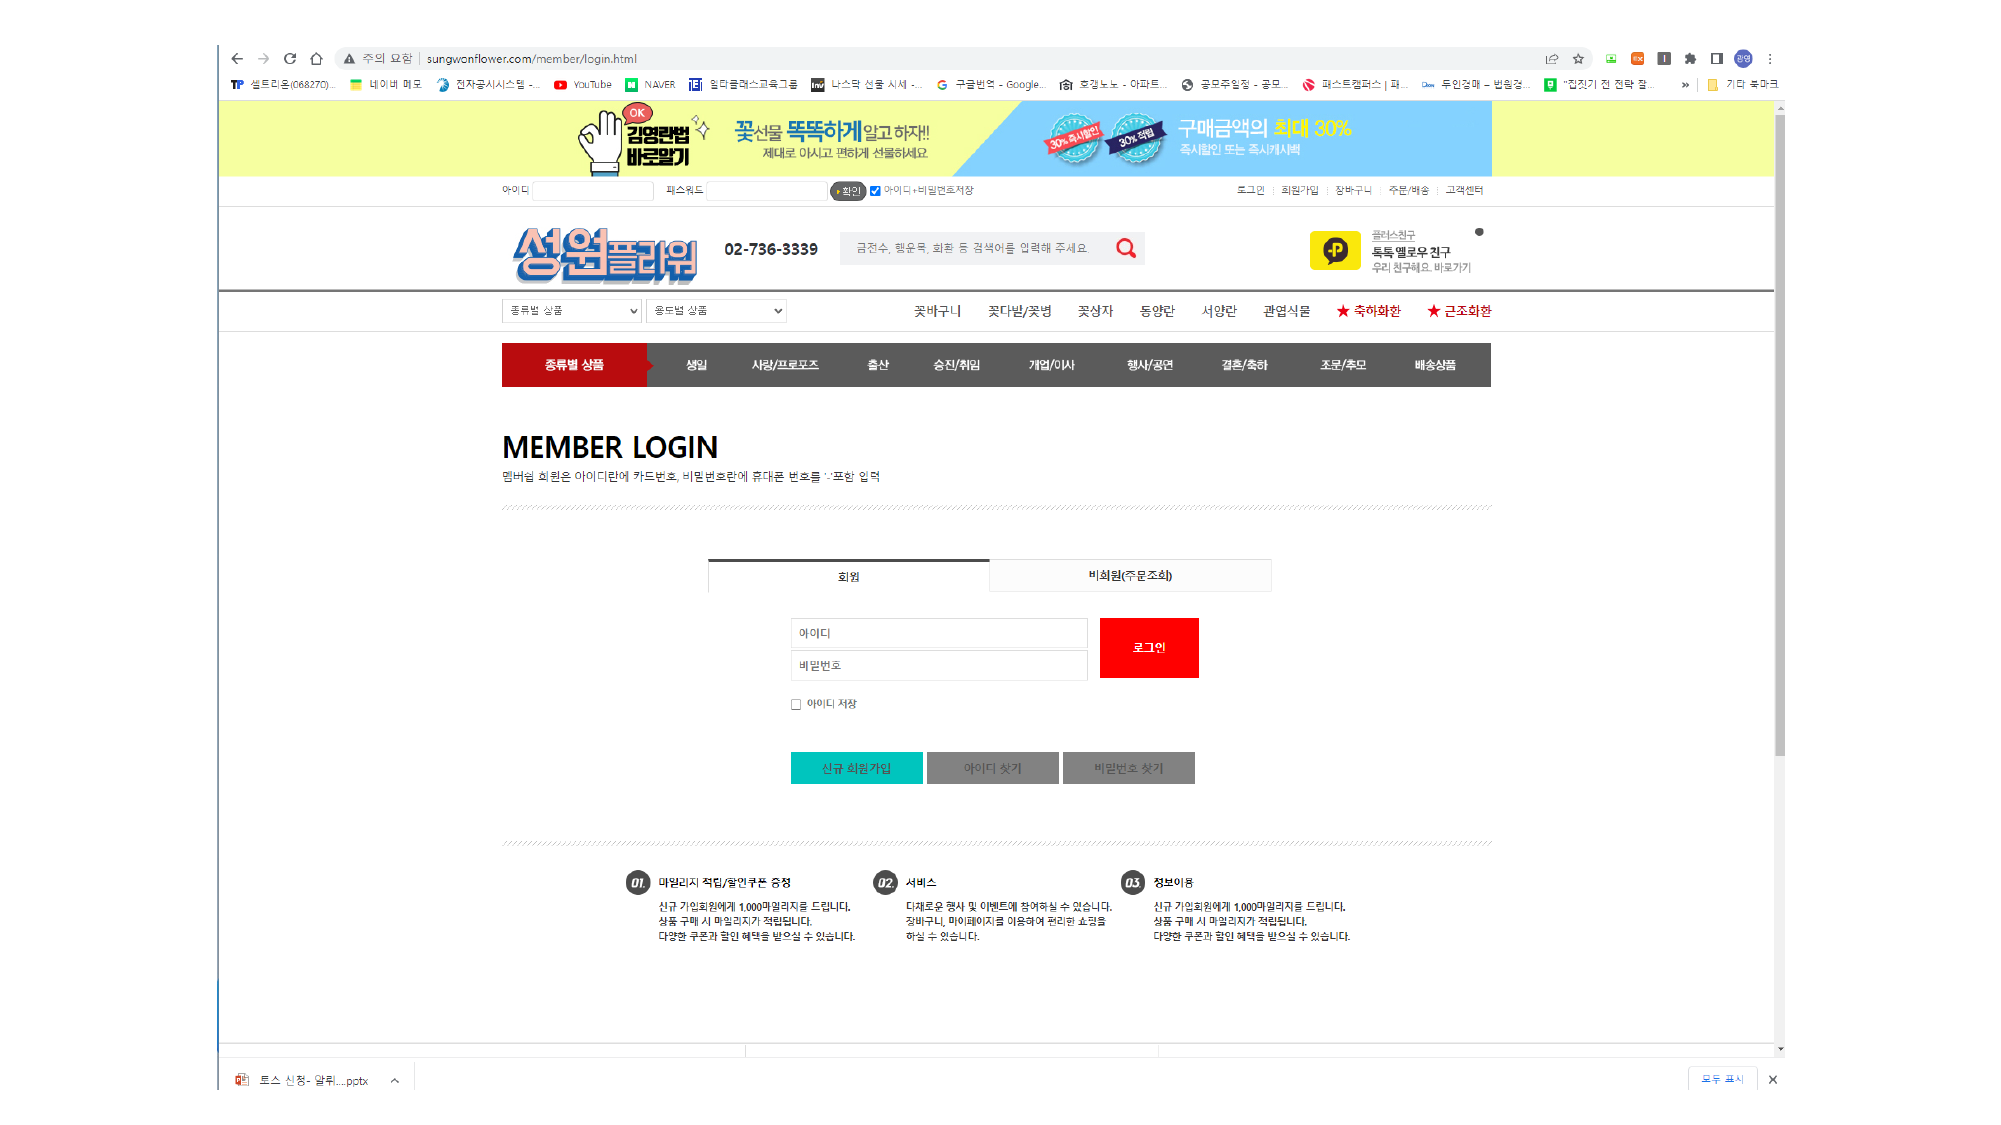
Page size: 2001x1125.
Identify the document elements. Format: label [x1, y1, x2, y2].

picture [217, 45, 1785, 1090]
